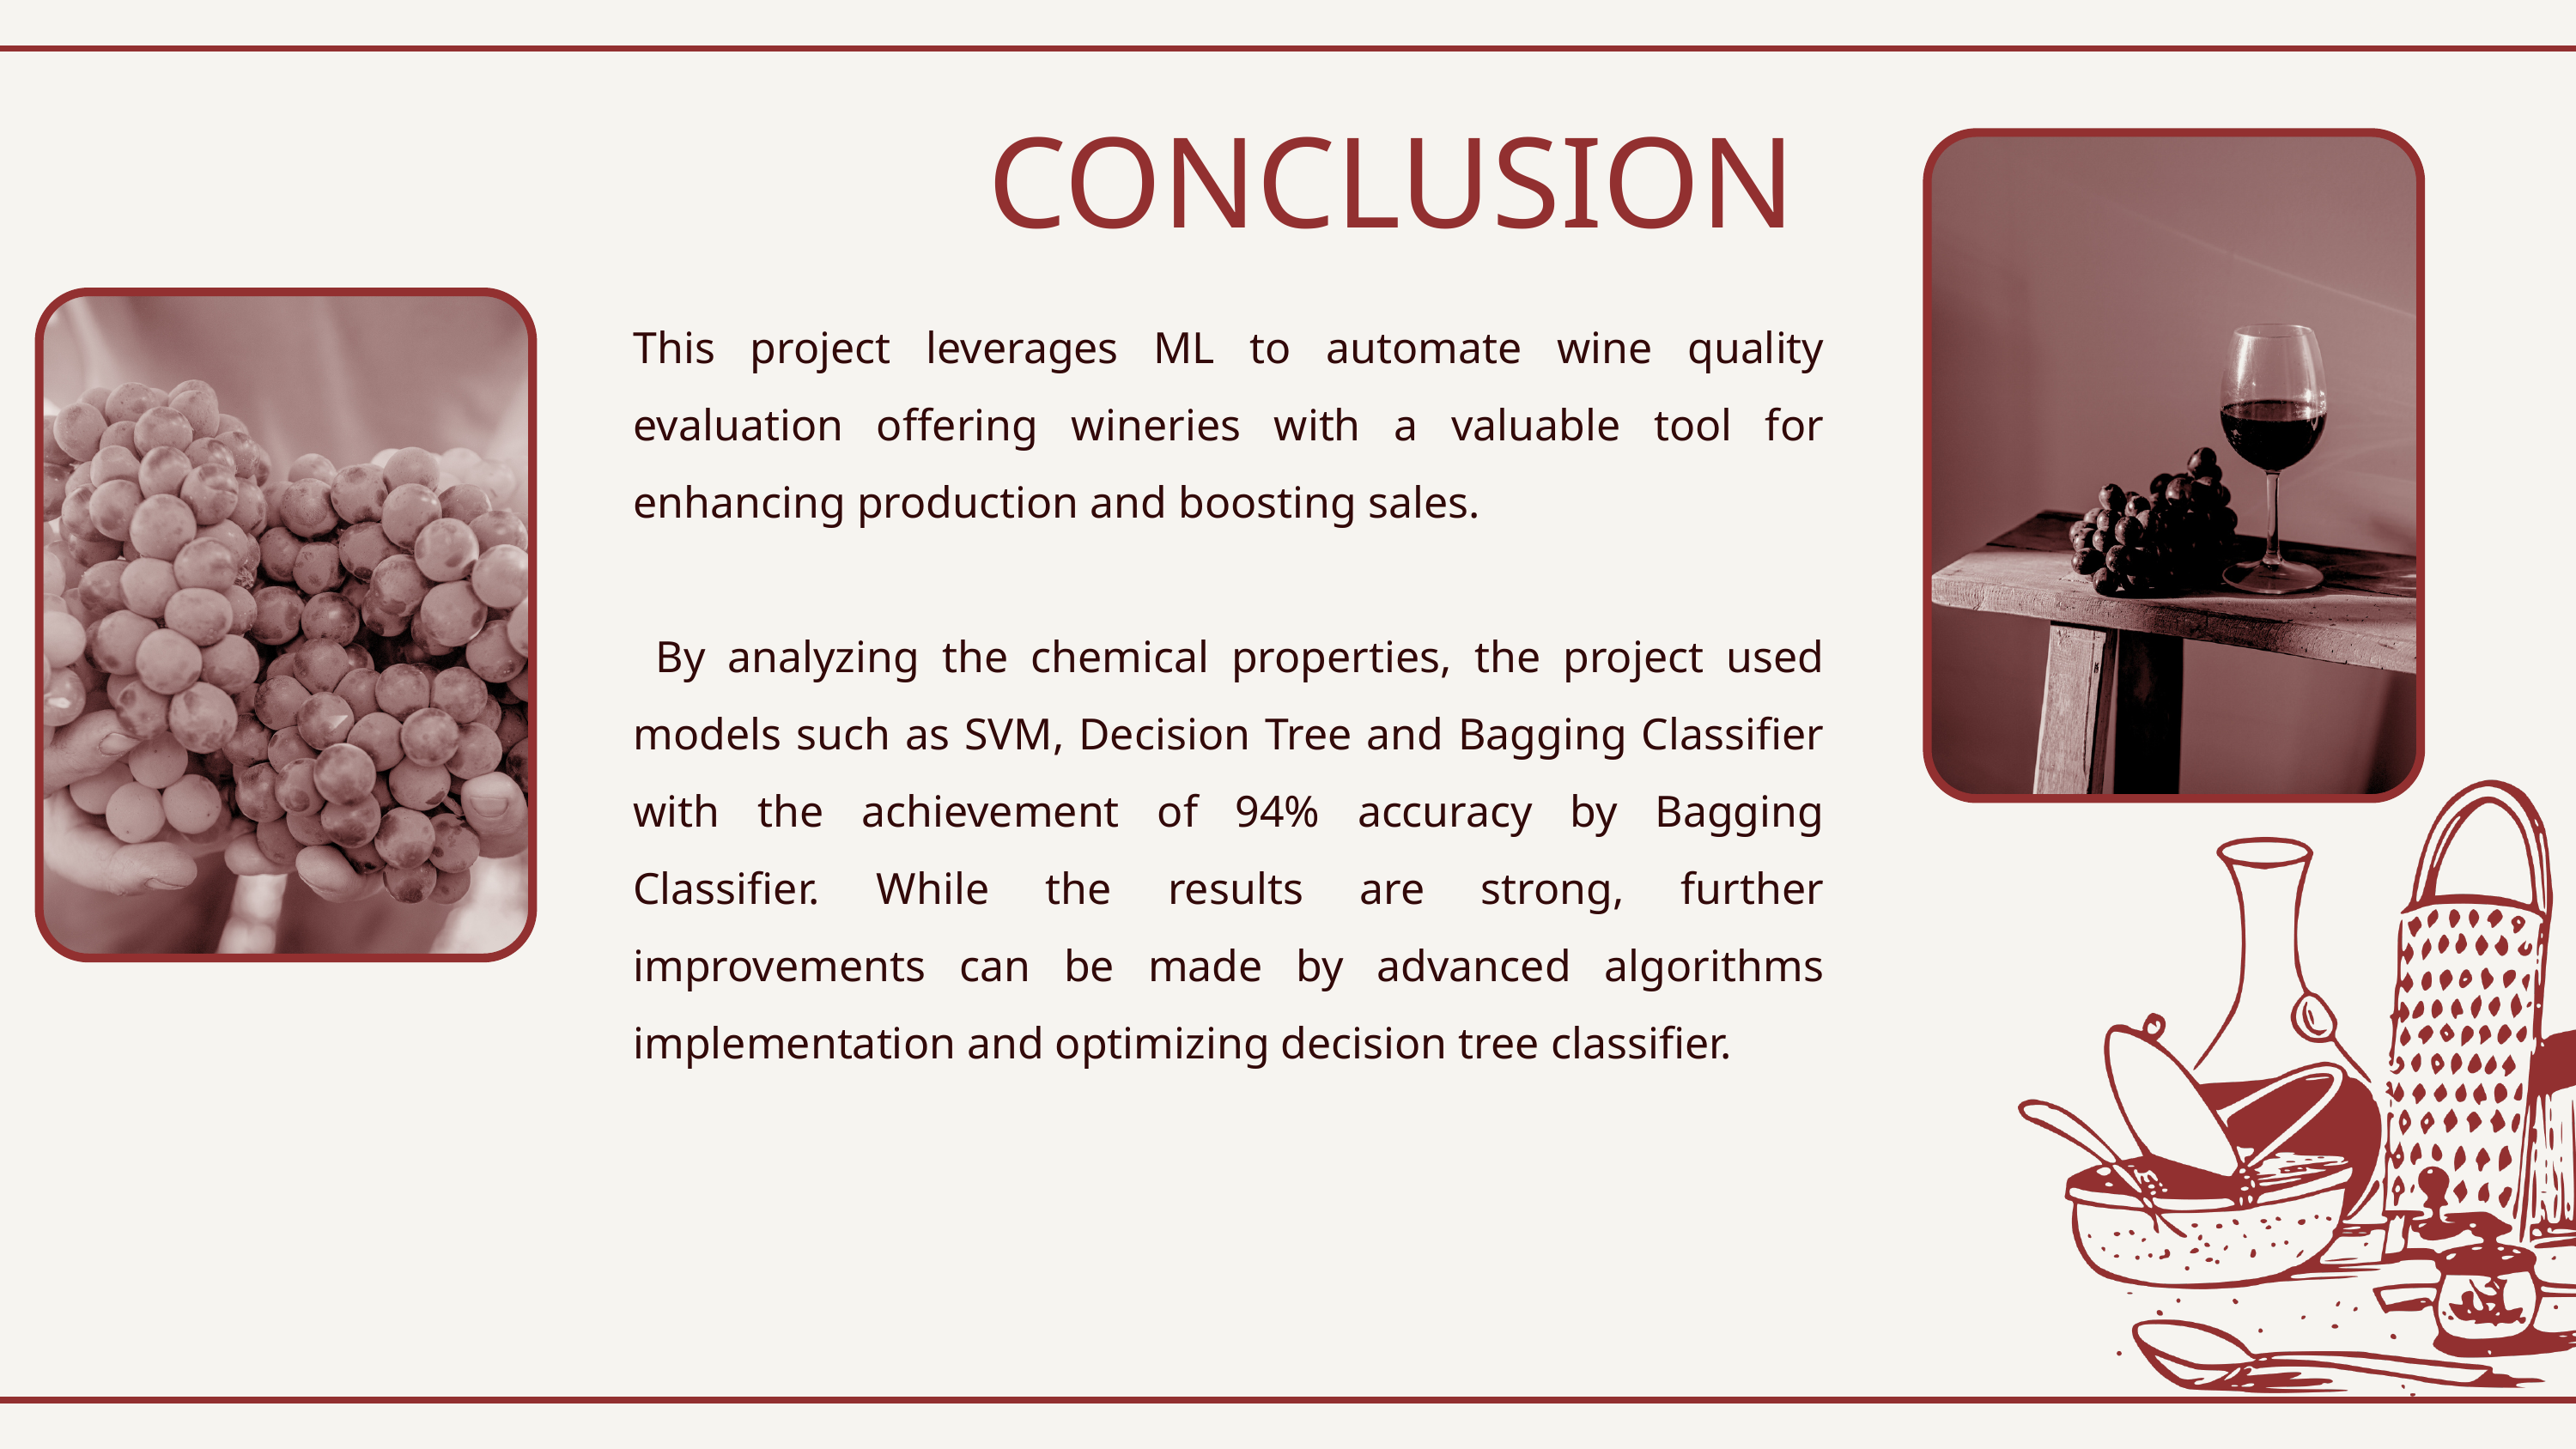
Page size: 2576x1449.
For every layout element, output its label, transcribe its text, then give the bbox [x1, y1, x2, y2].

text_box This project leverages ML to automate wine quality evaluation offering wineries with a valuable tool for enhancing production and boosting sales. By analyzing the chemical properties, the project used models such as SVM, Decision Tree and Bagging Classifier with the achievement of 94% accuracy by Bagging Classifier. While the results are strong, further improvements can be made by advanced algorithms implementation and optimizing decision tree classifier. [633, 294, 1825, 1068]
text_box [2016, 774, 2576, 1394]
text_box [34, 287, 538, 963]
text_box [0, 1396, 2576, 1404]
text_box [1923, 128, 2426, 803]
text_box CONCLUSION [228, 69, 2555, 253]
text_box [0, 45, 2576, 52]
